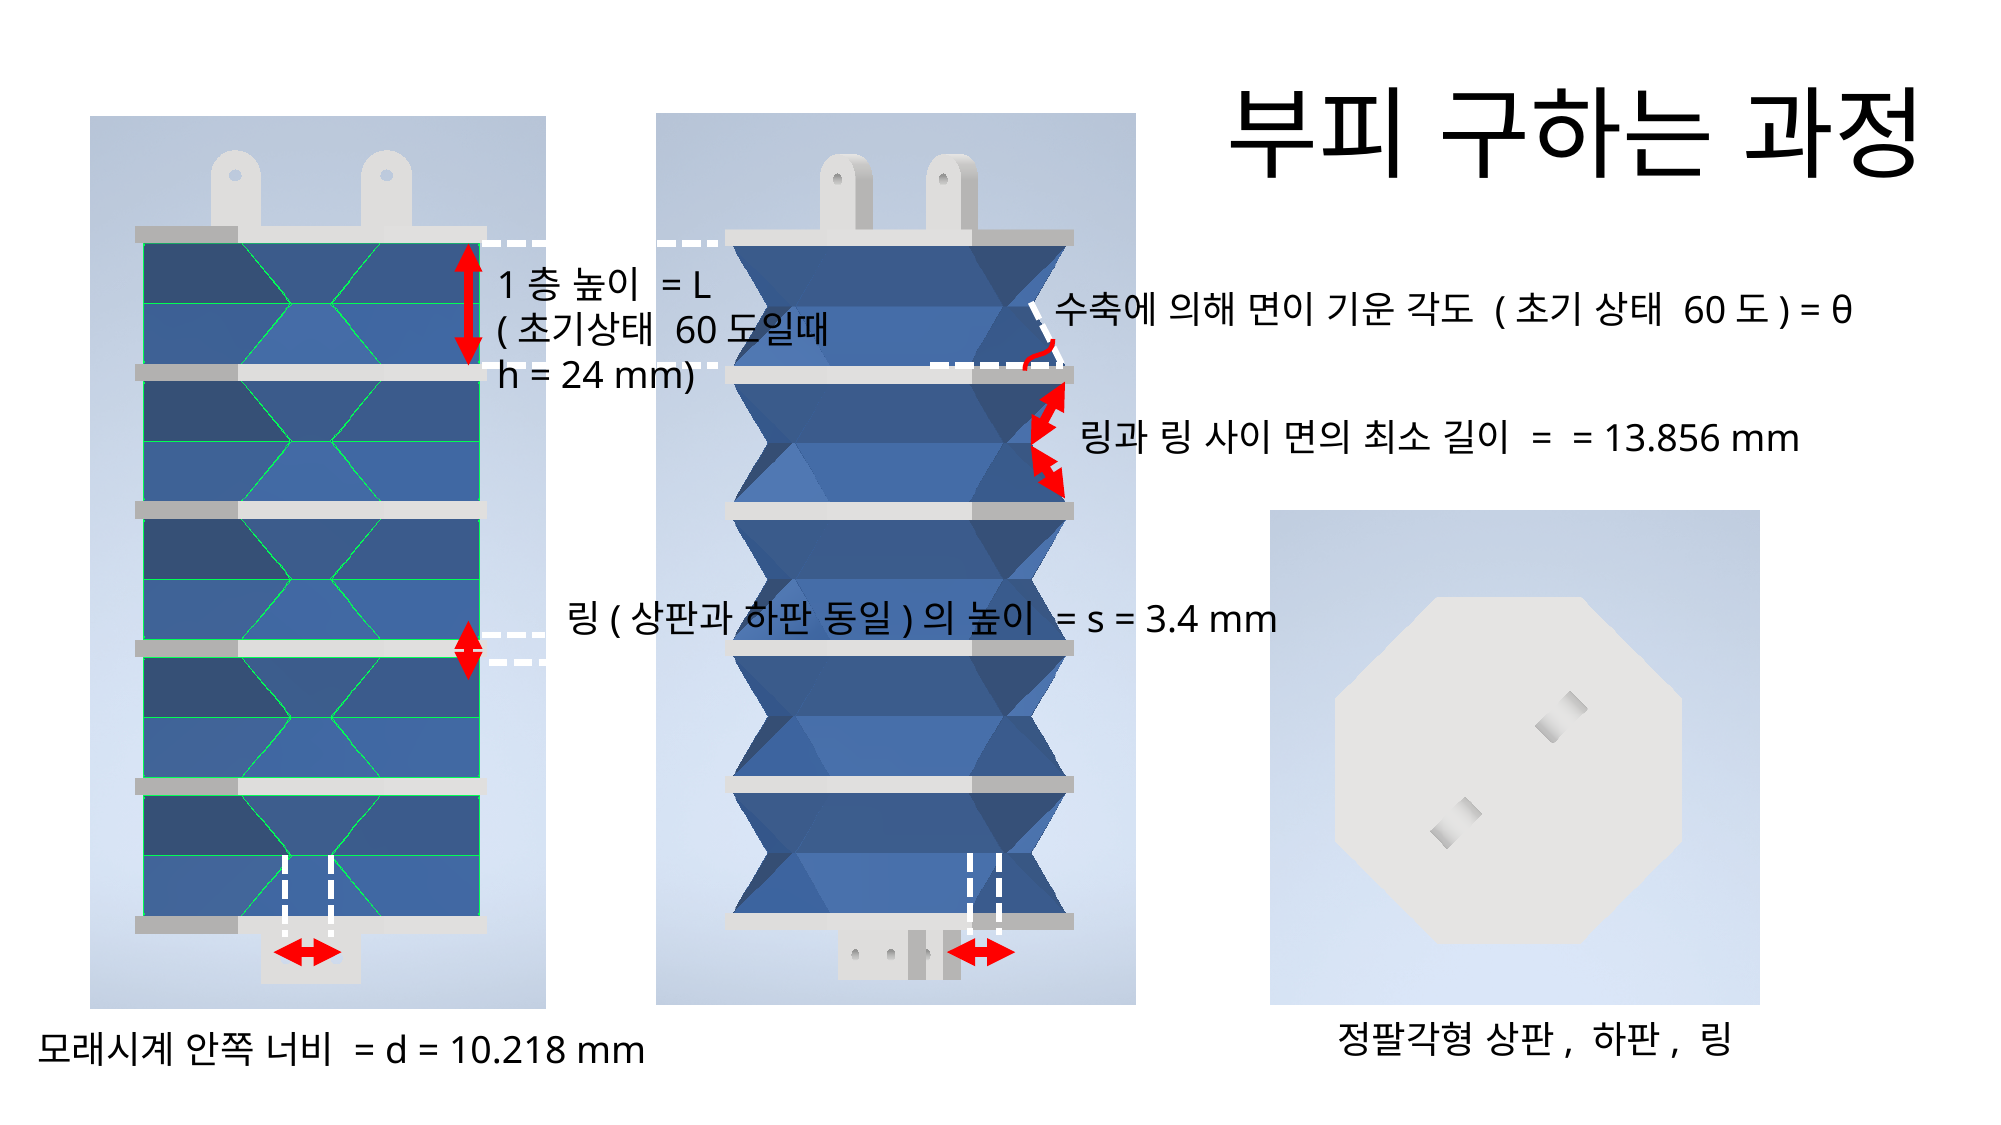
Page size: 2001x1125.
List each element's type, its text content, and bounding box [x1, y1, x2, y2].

text_box 1층 높이 = L (초기상태 60도일때 h = 24 mm) [546, 366, 656, 404]
text_box 링(상판과 하판 동일)의 높이 = s = 3.4 mm [1136, 588, 1270, 648]
picture [90, 116, 546, 1009]
text_box 1층 높이 = L (초기상태 60도일때 h = 24 mm) [546, 253, 656, 365]
picture [1270, 510, 1760, 1005]
picture [656, 113, 1136, 1005]
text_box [1030, 302, 1063, 366]
text_box 모래시계 안쪽 너비 = d = 10.218 mm [22, 1018, 735, 1078]
text_box 수축에 의해 면이 기운 각도 (초기 상태 60도) = θ [1136, 278, 1944, 339]
title 부피 구하는 과정 [1201, 53, 1953, 200]
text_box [1023, 340, 1055, 369]
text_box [1030, 381, 1065, 445]
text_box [1030, 445, 1065, 499]
text_box 링(상판과 하판 동일)의 높이 = s = 3.4 mm [551, 588, 656, 648]
text_box 정팔각형 상판, 하판, 링 [1322, 1008, 1924, 1068]
